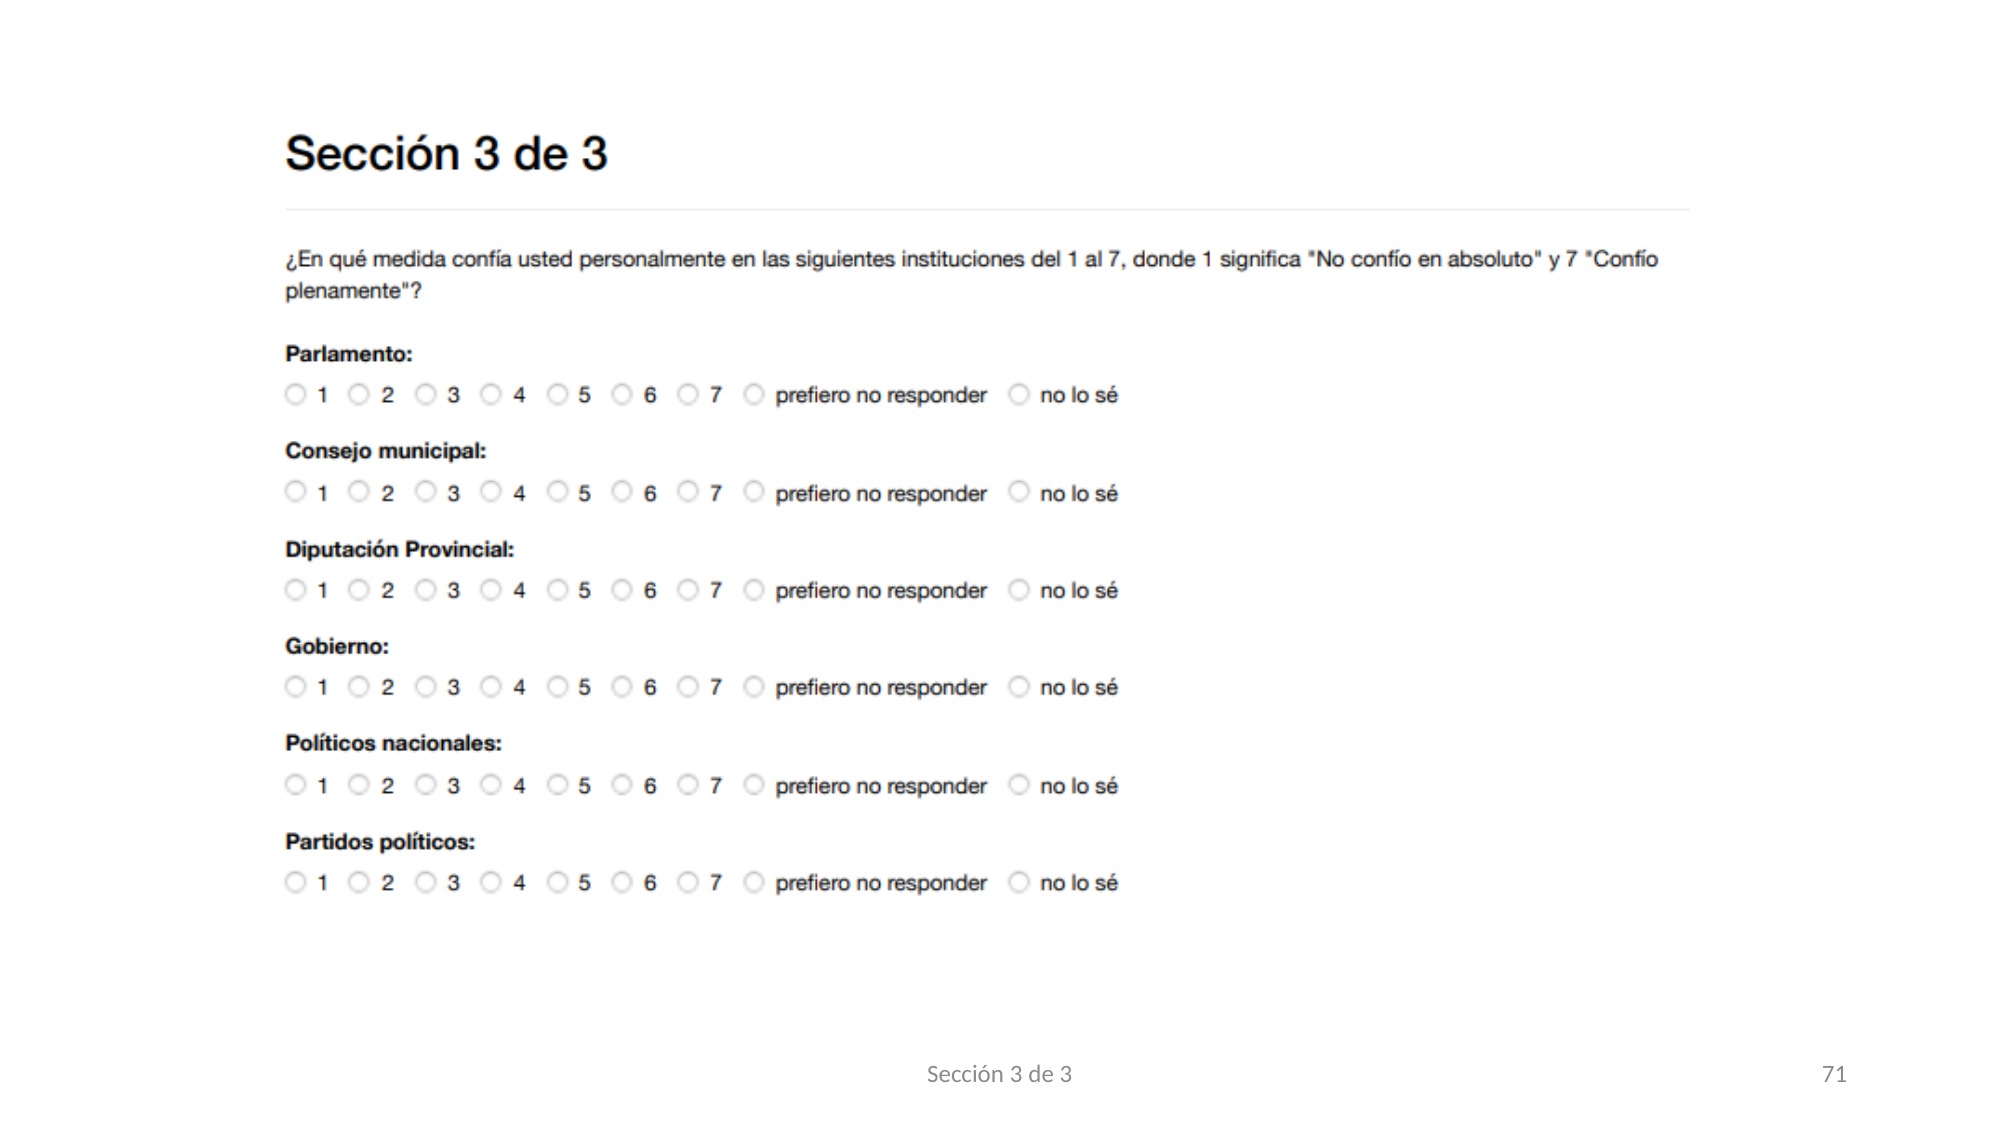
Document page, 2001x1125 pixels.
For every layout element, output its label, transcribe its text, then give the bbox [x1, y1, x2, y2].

footer Sección 3 de 3 [662, 1042, 1338, 1103]
slide_number 71 [1412, 1042, 1863, 1103]
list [269, 116, 1690, 913]
